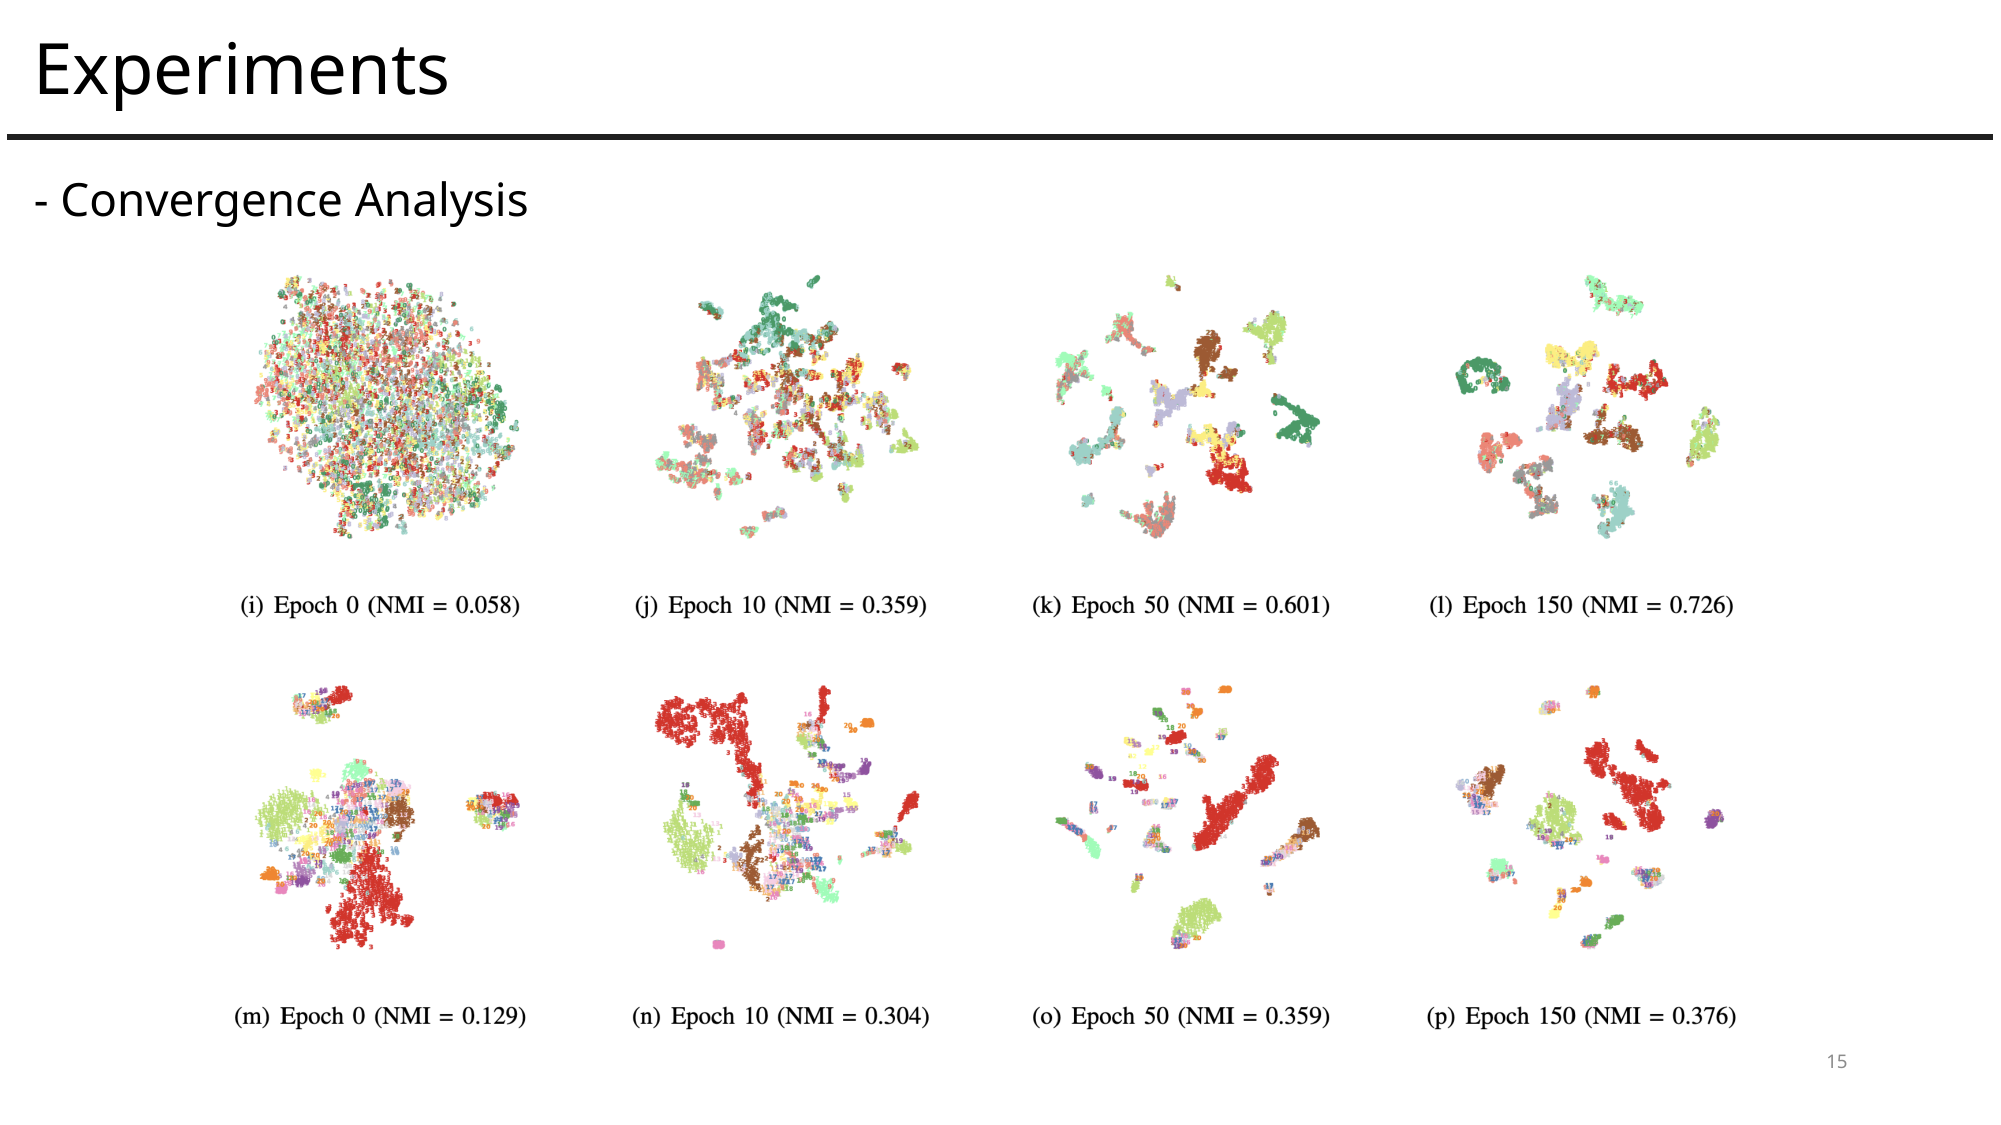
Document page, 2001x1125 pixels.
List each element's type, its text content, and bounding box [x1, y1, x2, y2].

text_box Experiments [18, 16, 1645, 116]
text_box - Convergence Analysis [18, 157, 575, 233]
slide_number 15 [1412, 1042, 1863, 1103]
picture [199, 254, 1745, 1039]
